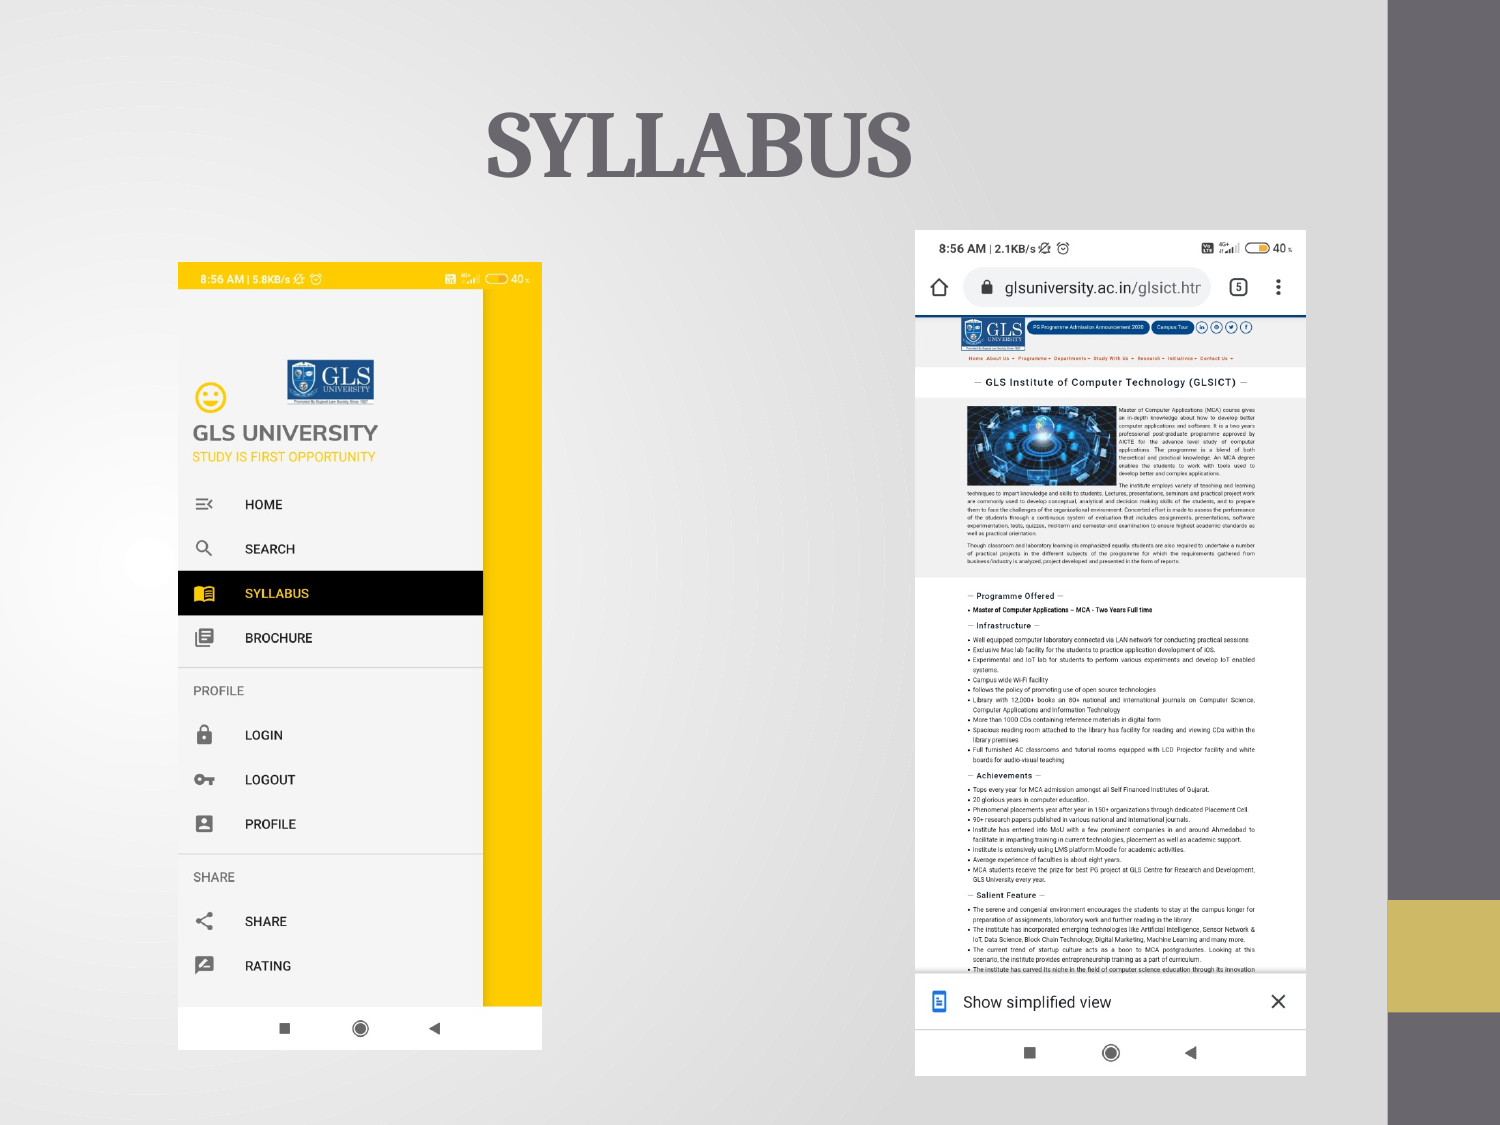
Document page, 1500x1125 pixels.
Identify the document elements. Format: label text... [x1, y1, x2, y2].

picture [914, 230, 1306, 1077]
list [177, 261, 543, 1051]
title SYLLABUS [75, 45, 1325, 233]
